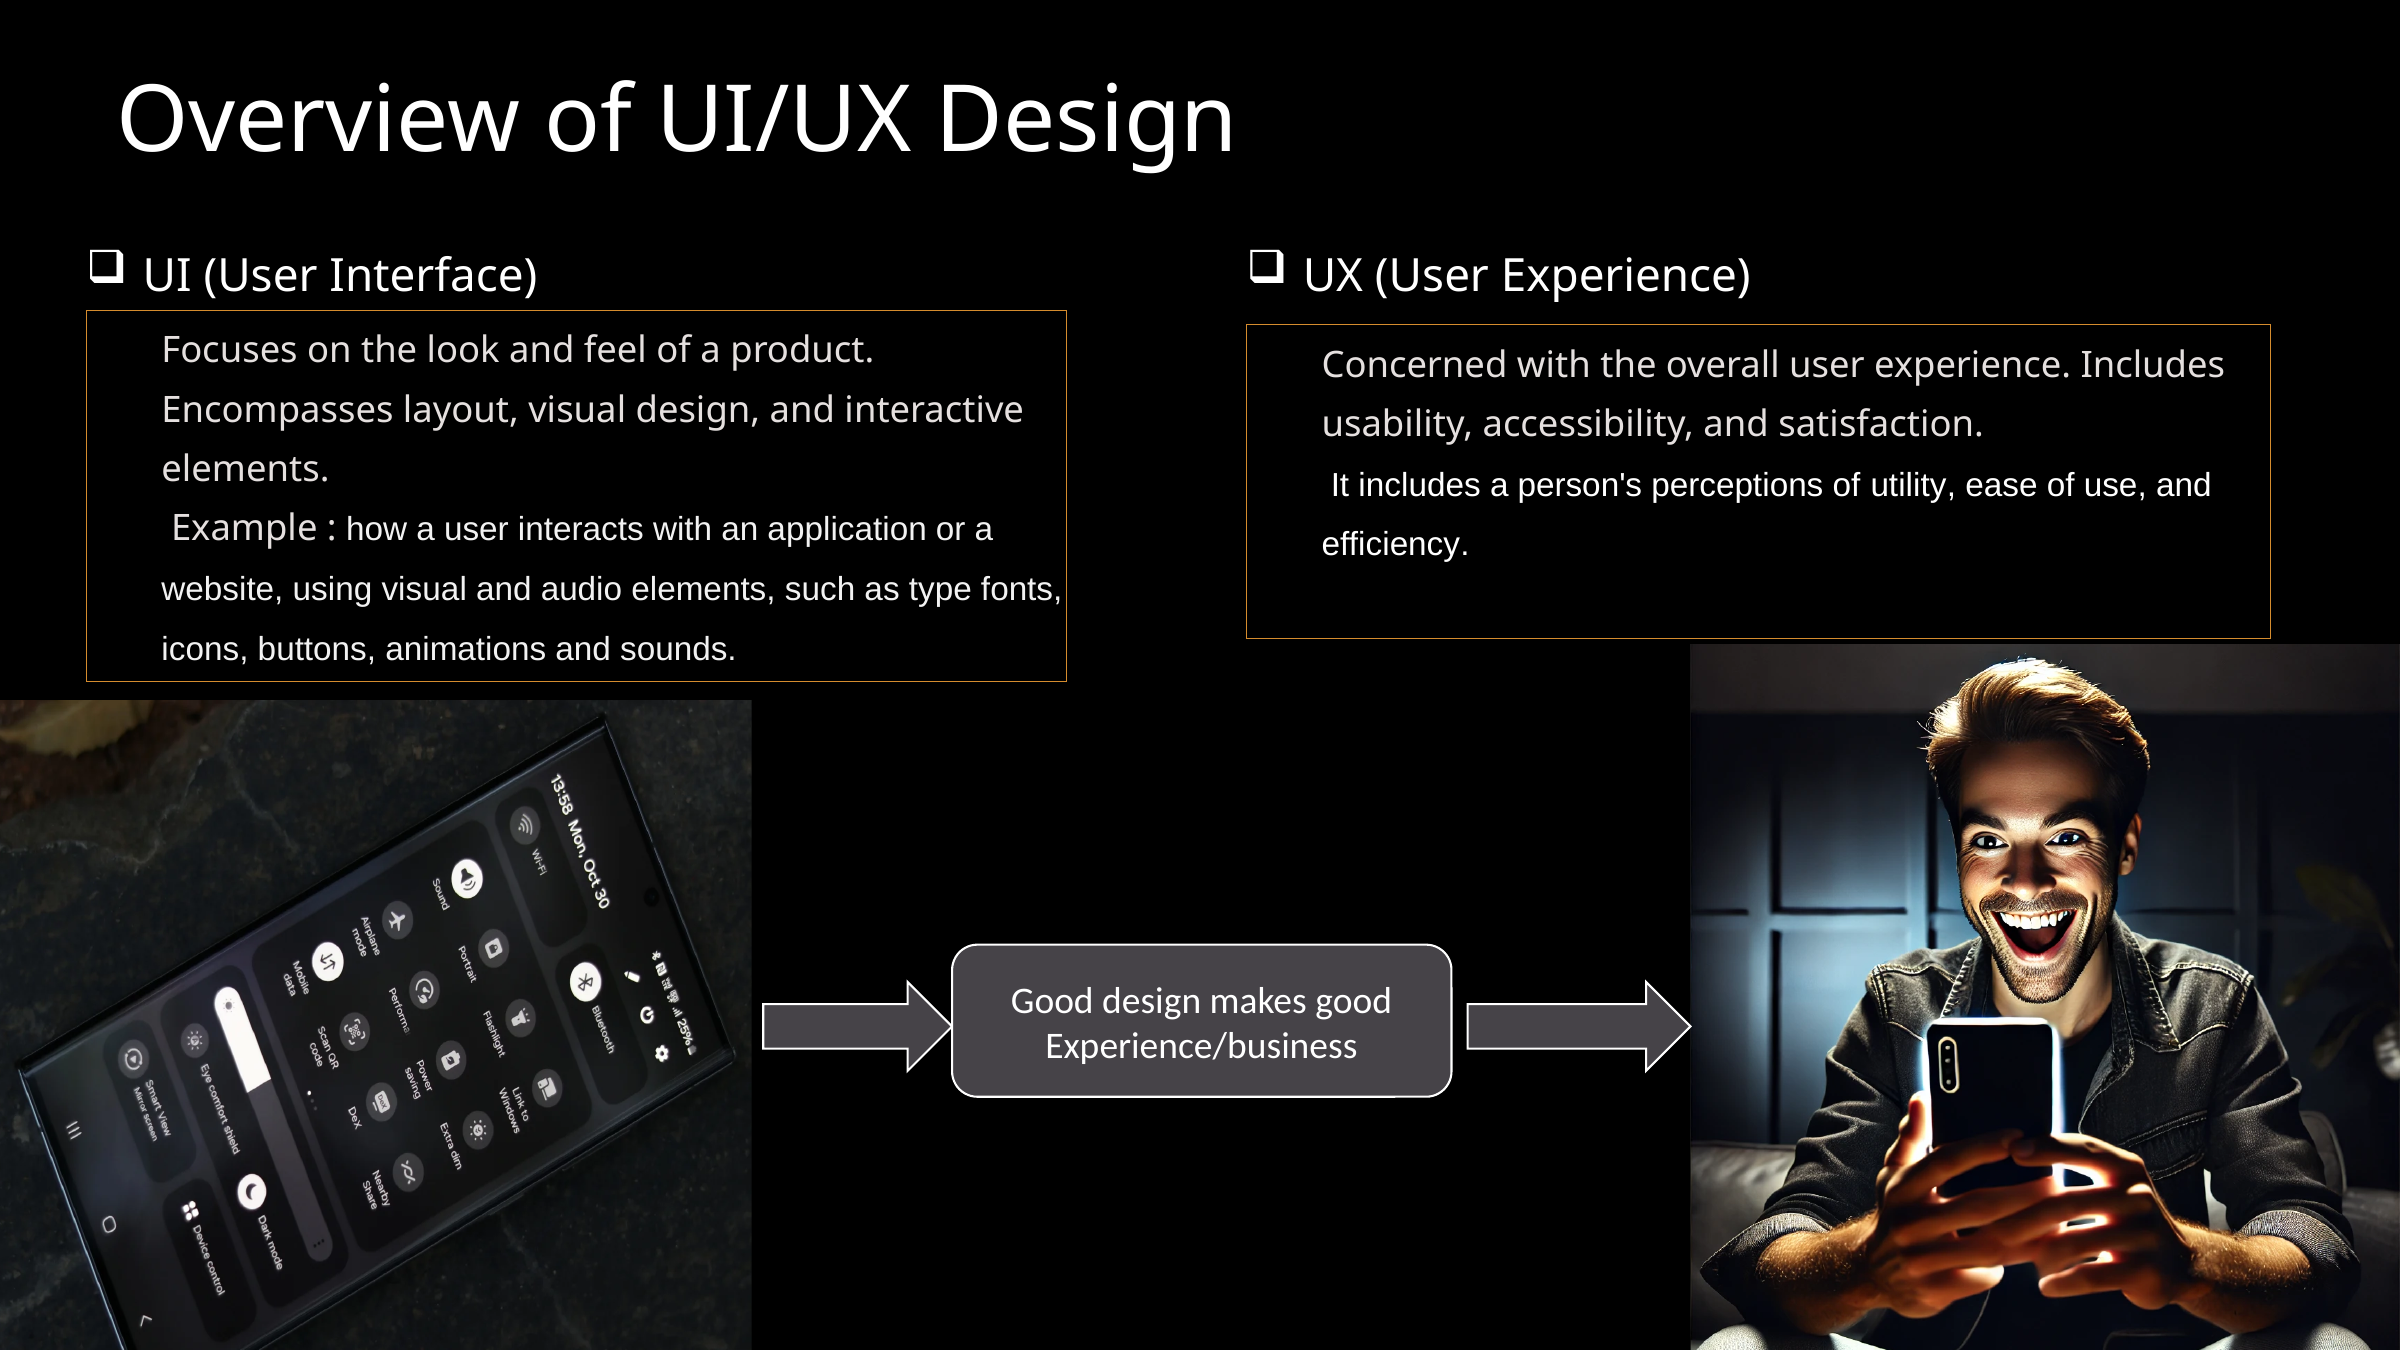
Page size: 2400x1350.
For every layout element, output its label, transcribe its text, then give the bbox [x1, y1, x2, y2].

text_box Concerned with the overall user experience. Includes usability, accessibility, and satisfaction. It includes a person's perceptions of utility, ease of use, and efficiency. [1246, 324, 2271, 639]
picture [0, 700, 752, 1350]
text_box Focuses on the look and feel of a product. Encompasses layout, visual design, and interactive elements. Example : how a user interacts with an application or a website, using visual and audio elements, such as type fonts, icons, buttons, animations and sounds. [86, 310, 1067, 682]
text_box Good design makes good Experience/business [951, 943, 1453, 1098]
text_box [762, 979, 951, 1074]
text_box Overview of UI/UX Design [116, 53, 1231, 171]
text_box UI (User Interface) [86, 242, 552, 301]
text_box UX (User Experience) [1246, 242, 1712, 301]
picture [1690, 643, 2400, 1350]
text_box [1466, 979, 1690, 1074]
